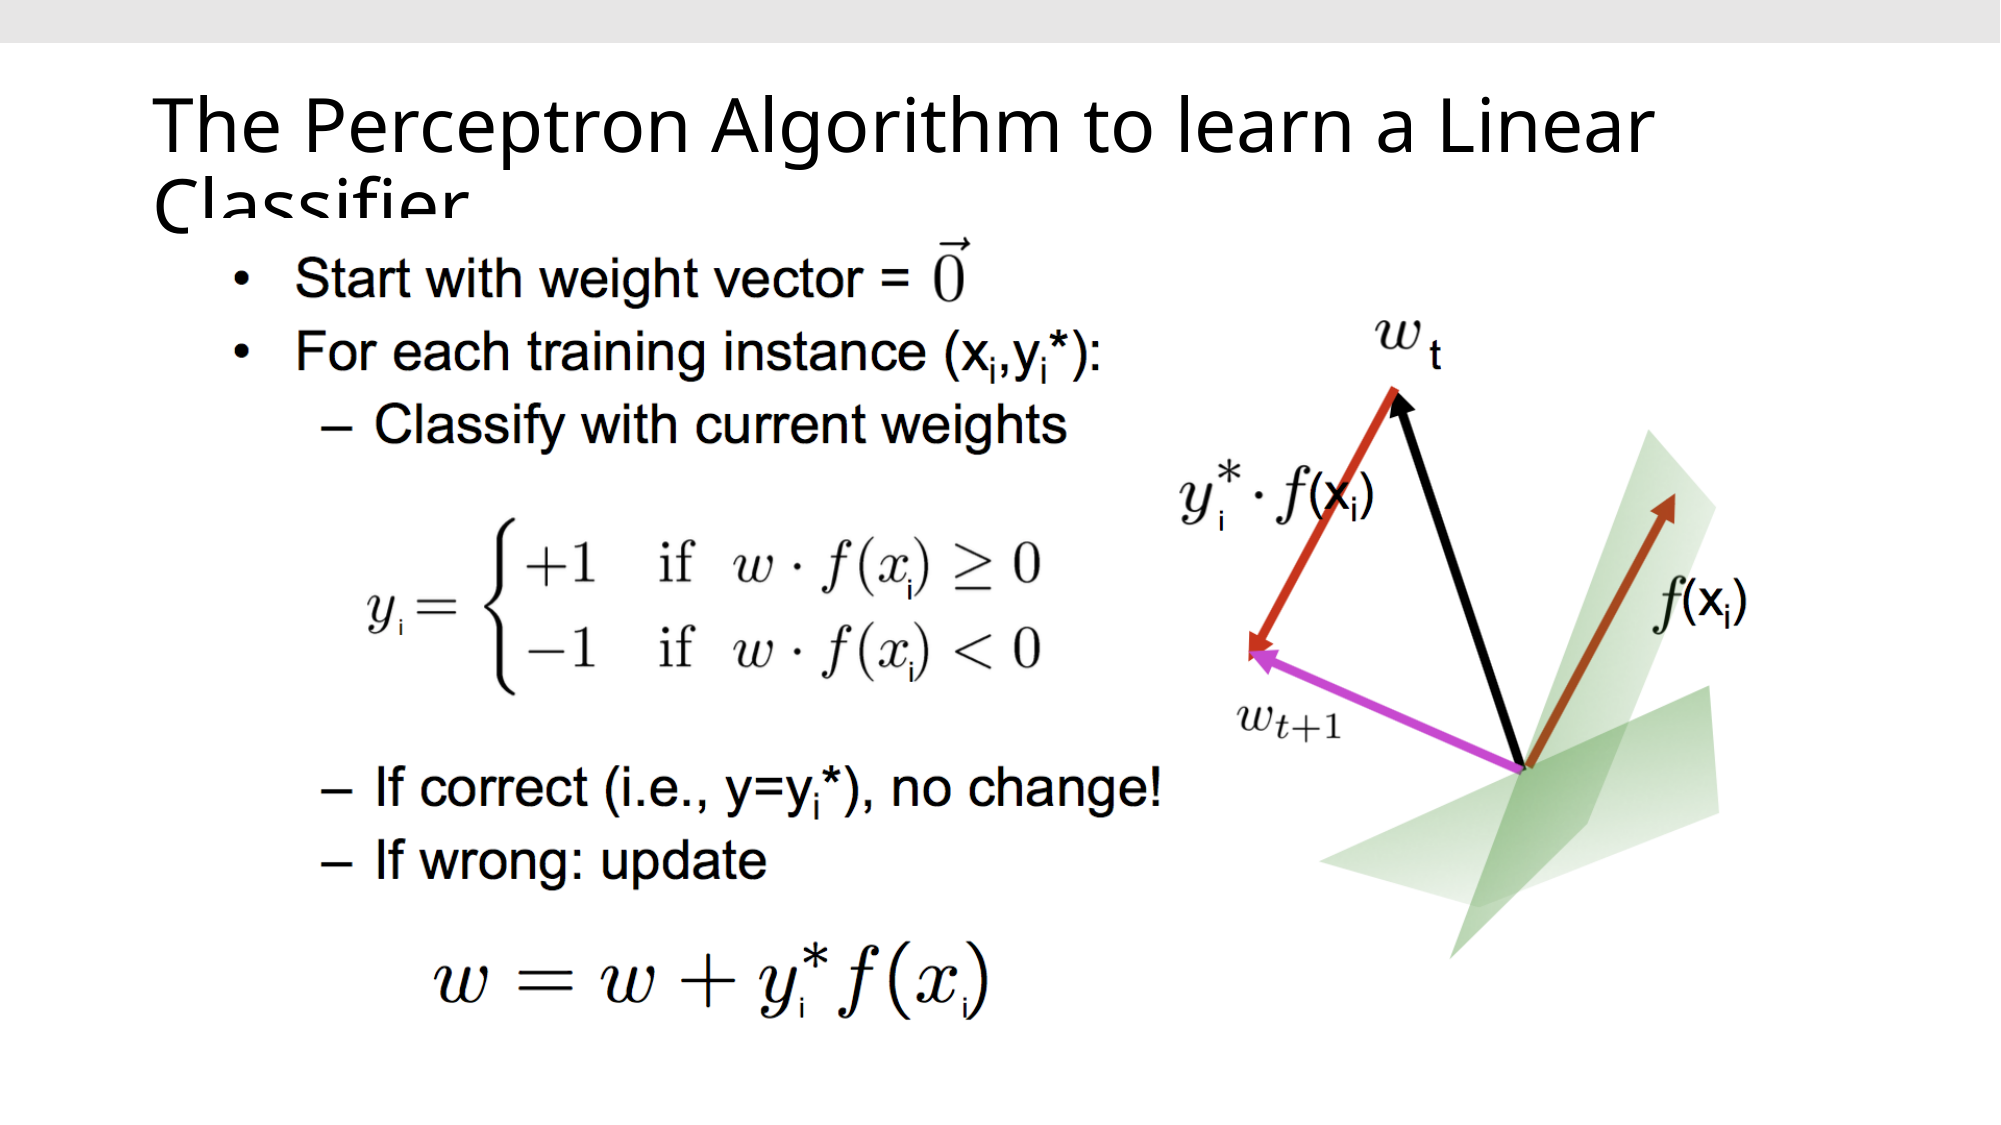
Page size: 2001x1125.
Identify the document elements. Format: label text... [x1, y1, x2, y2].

title The Perceptron Algorithm to learn a Linear Classifier [137, 59, 1863, 278]
text_box [0, 0, 2000, 44]
picture [188, 218, 1812, 1125]
